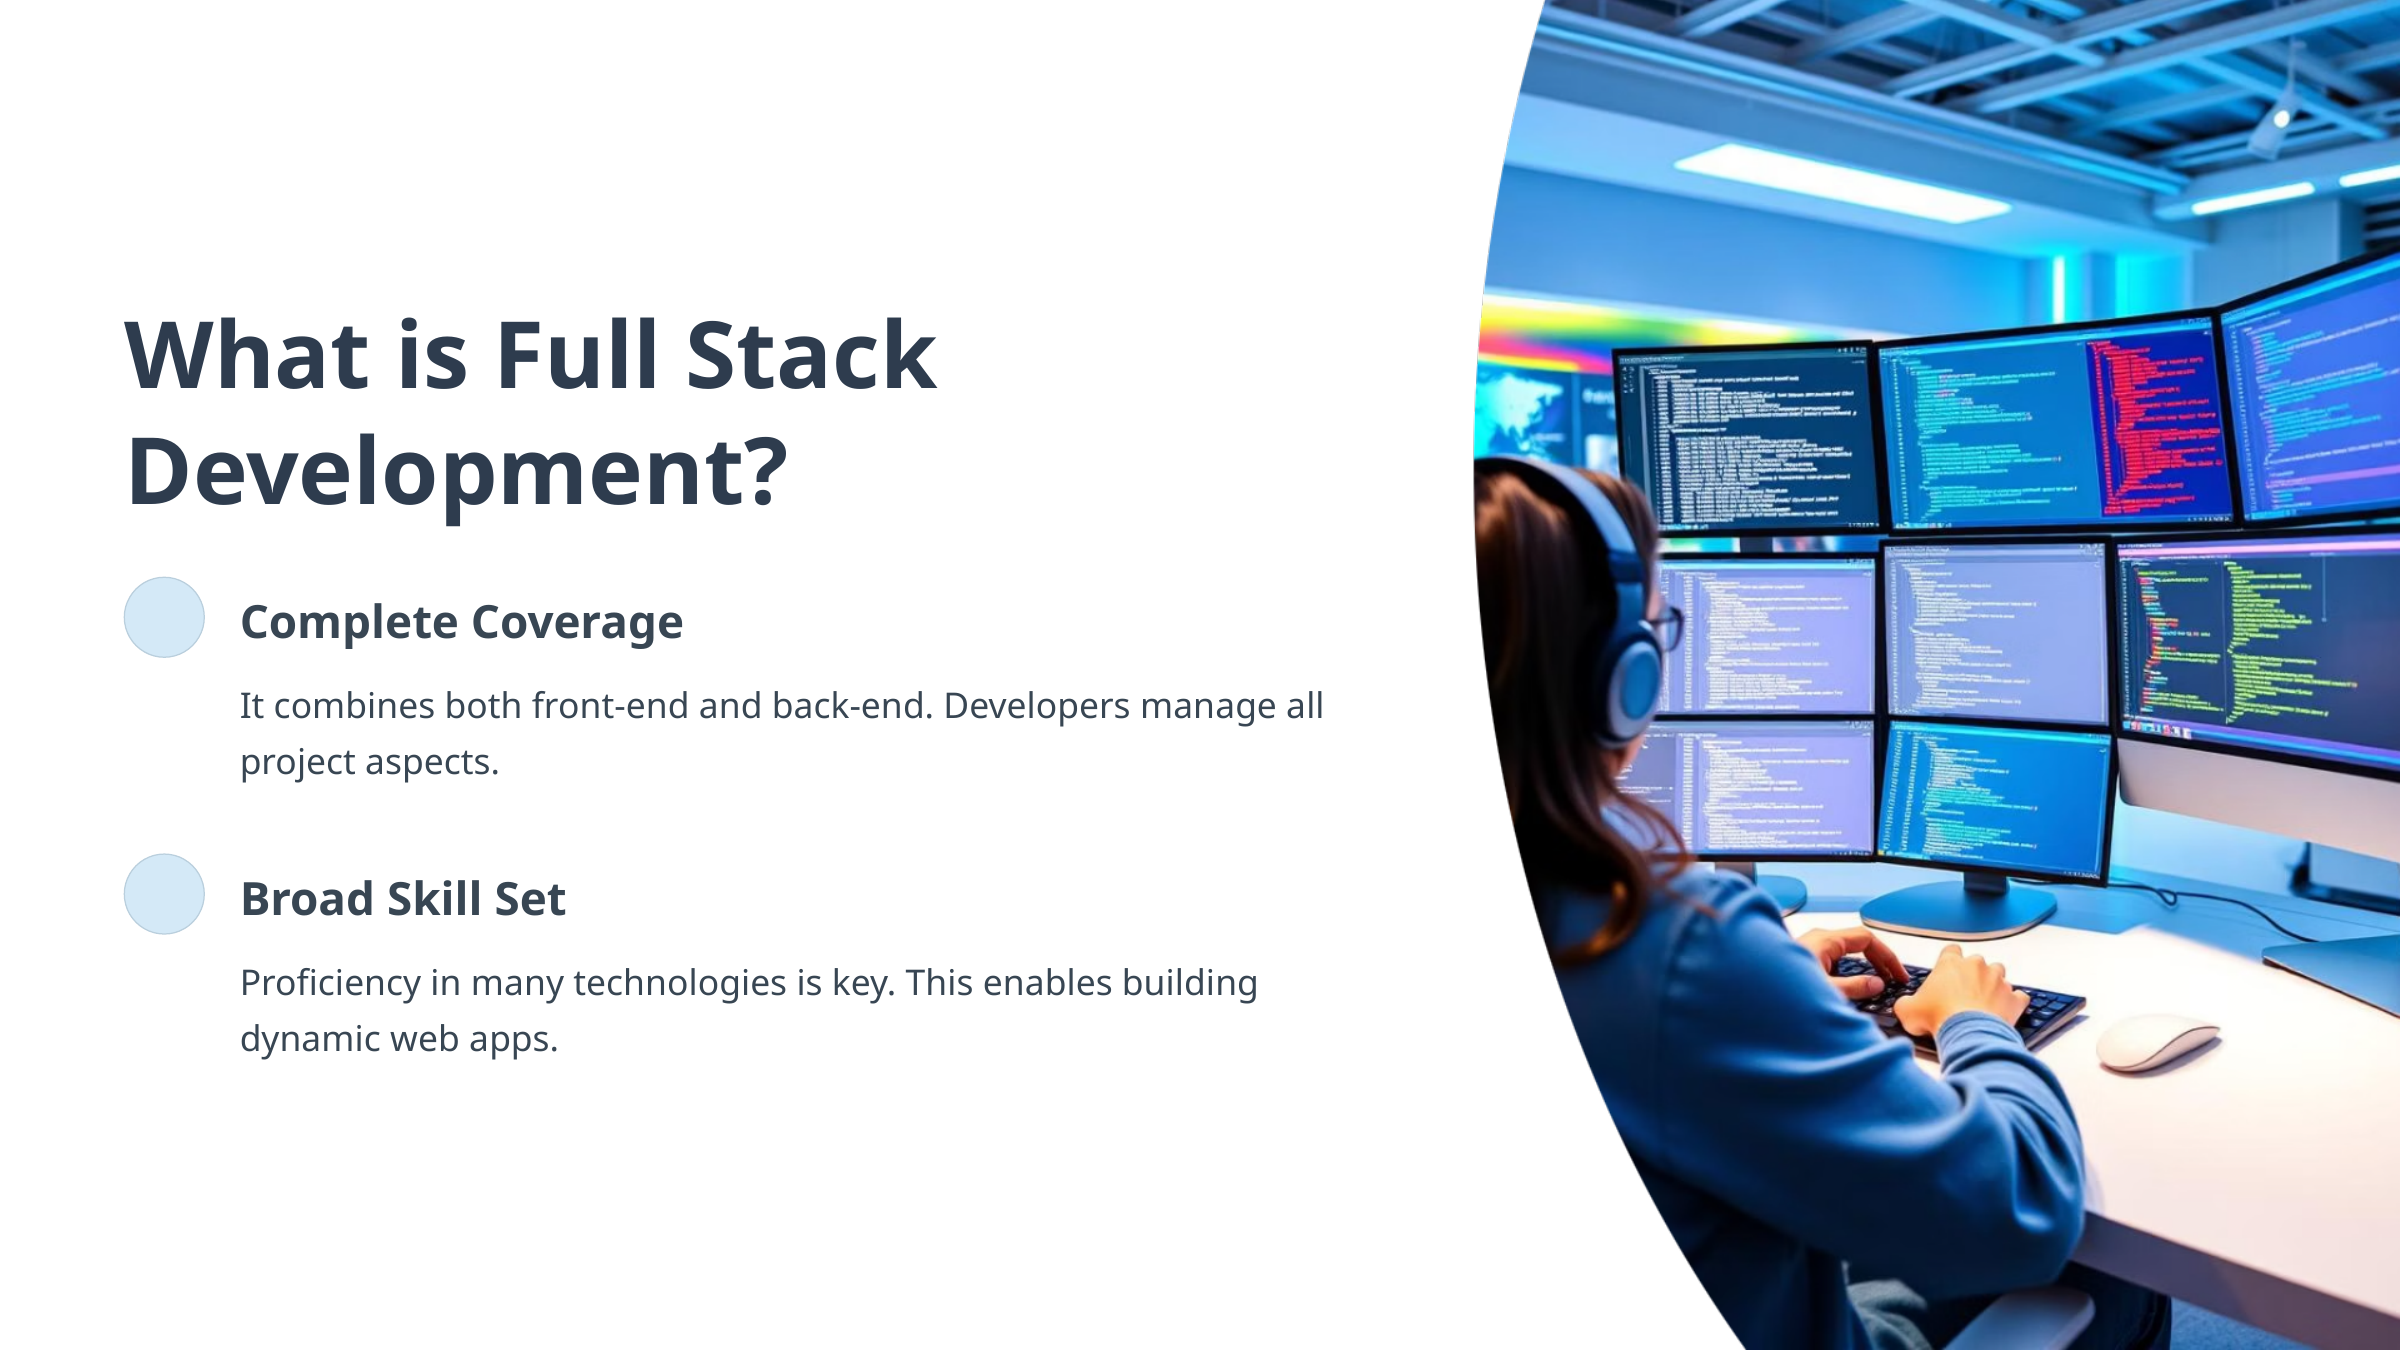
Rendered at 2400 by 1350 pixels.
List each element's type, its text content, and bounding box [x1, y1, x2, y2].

text_box Proficiency in many technologies is key. This enables building dynamic web apps. [239, 946, 1376, 1060]
text_box It combines both front-end and back-end. Developers manage all project aspects. [239, 669, 1376, 783]
text_box [124, 577, 205, 658]
text_box Broad Skill Set [239, 866, 708, 925]
text_box [124, 854, 205, 935]
picture [2300, 289, 2322, 297]
picture [1454, 0, 2400, 1350]
text_box Complete Coverage [239, 589, 708, 648]
text_box What is Full Stack Development? [124, 290, 1376, 524]
